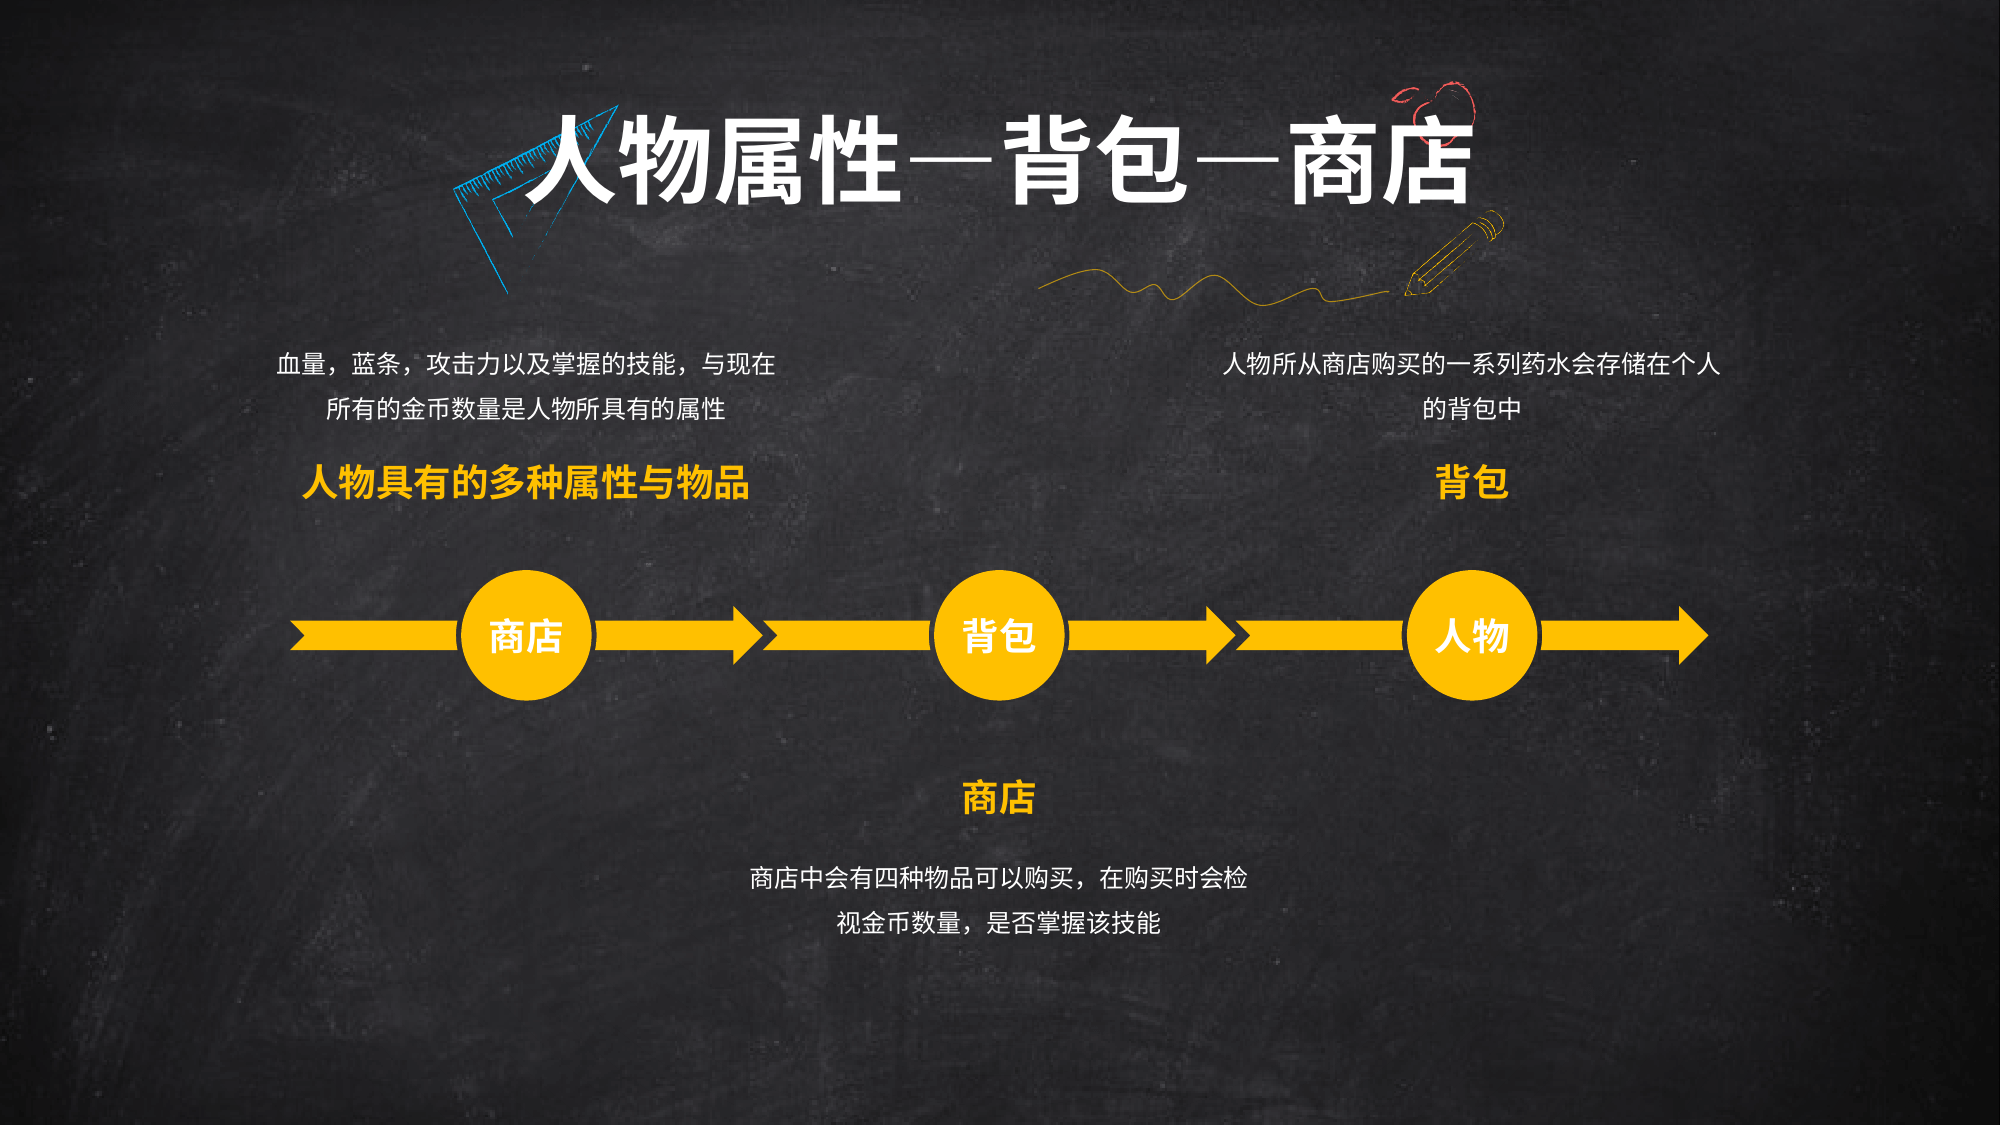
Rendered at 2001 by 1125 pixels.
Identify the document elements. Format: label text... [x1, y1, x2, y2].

text_box 商店 [744, 766, 1255, 819]
text_box [1561, 603, 1710, 668]
text_box [464, 658, 589, 702]
text_box [287, 619, 437, 652]
text_box [1409, 658, 1535, 702]
title 人物属性—背包—商店 [99, 97, 1900, 216]
picture [0, 0, 2000, 1125]
text_box 人物 [1383, 605, 1561, 658]
text_box [1233, 619, 1383, 652]
text_box 背包 [1217, 452, 1728, 505]
text_box [1088, 603, 1238, 668]
text_box 背包 [910, 605, 1088, 658]
text_box [940, 569, 1059, 605]
text_box [616, 603, 765, 668]
text_box [1413, 569, 1532, 605]
text_box 人物具有的多种属性与物品 [271, 452, 782, 505]
text_box 血量，蓝条，攻击力以及掌握的技能，与现在所有的金币数量是人物所具有的属性 [271, 231, 782, 424]
text_box [467, 569, 586, 605]
text_box [937, 658, 1062, 702]
text_box 商店 [437, 605, 616, 658]
text_box [760, 619, 910, 652]
text_box 人物所从商店购买的一系列药水会存储在个人的背包中 [1217, 231, 1728, 423]
text_box 商店中会有四种物品可以购买，在购买时会检视金币数量，是否掌握该技能 [744, 848, 1255, 1040]
